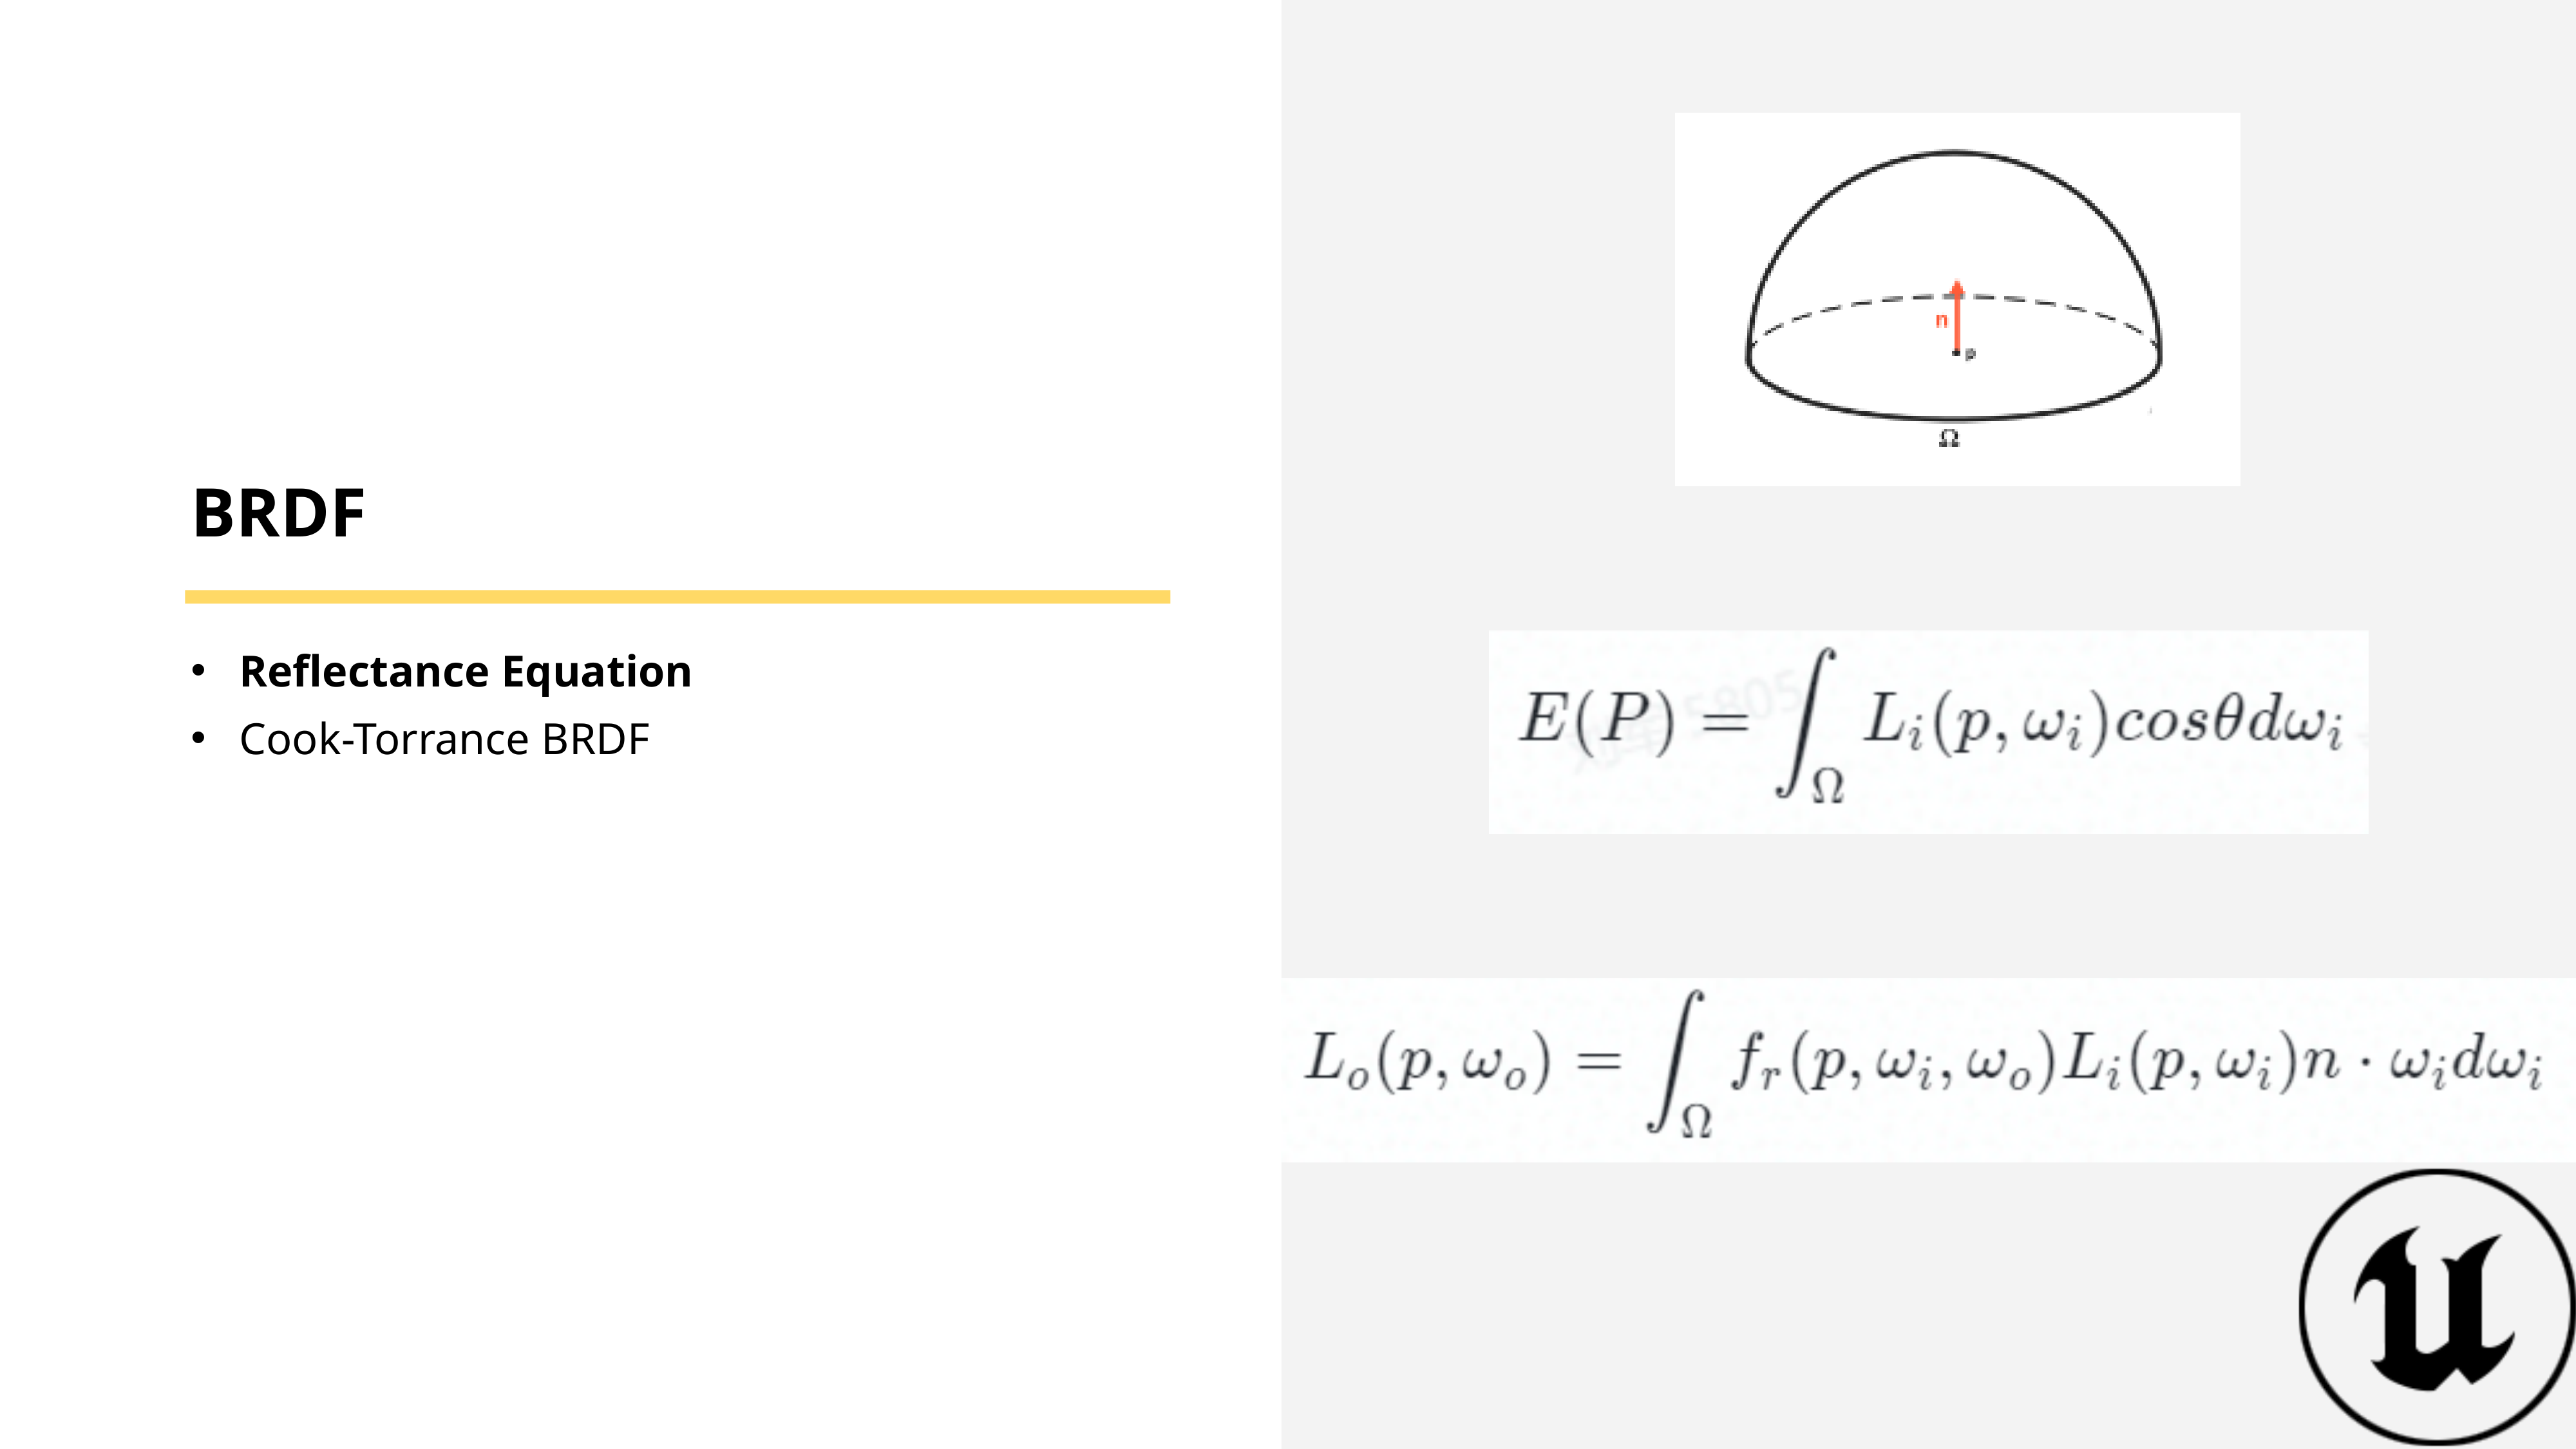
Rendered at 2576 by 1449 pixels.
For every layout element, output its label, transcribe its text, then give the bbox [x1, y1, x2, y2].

picture [1675, 113, 2241, 487]
picture [1489, 630, 2369, 835]
picture [1281, 978, 2576, 1163]
text_box [1281, 1163, 2576, 1449]
text_box [1281, 0, 2576, 978]
text_box Reflectance Equation Cook-Torrance BRDF [185, 638, 1171, 768]
text_box [185, 590, 1171, 604]
text_box BRDF [185, 464, 1133, 556]
picture [2298, 1165, 2576, 1449]
